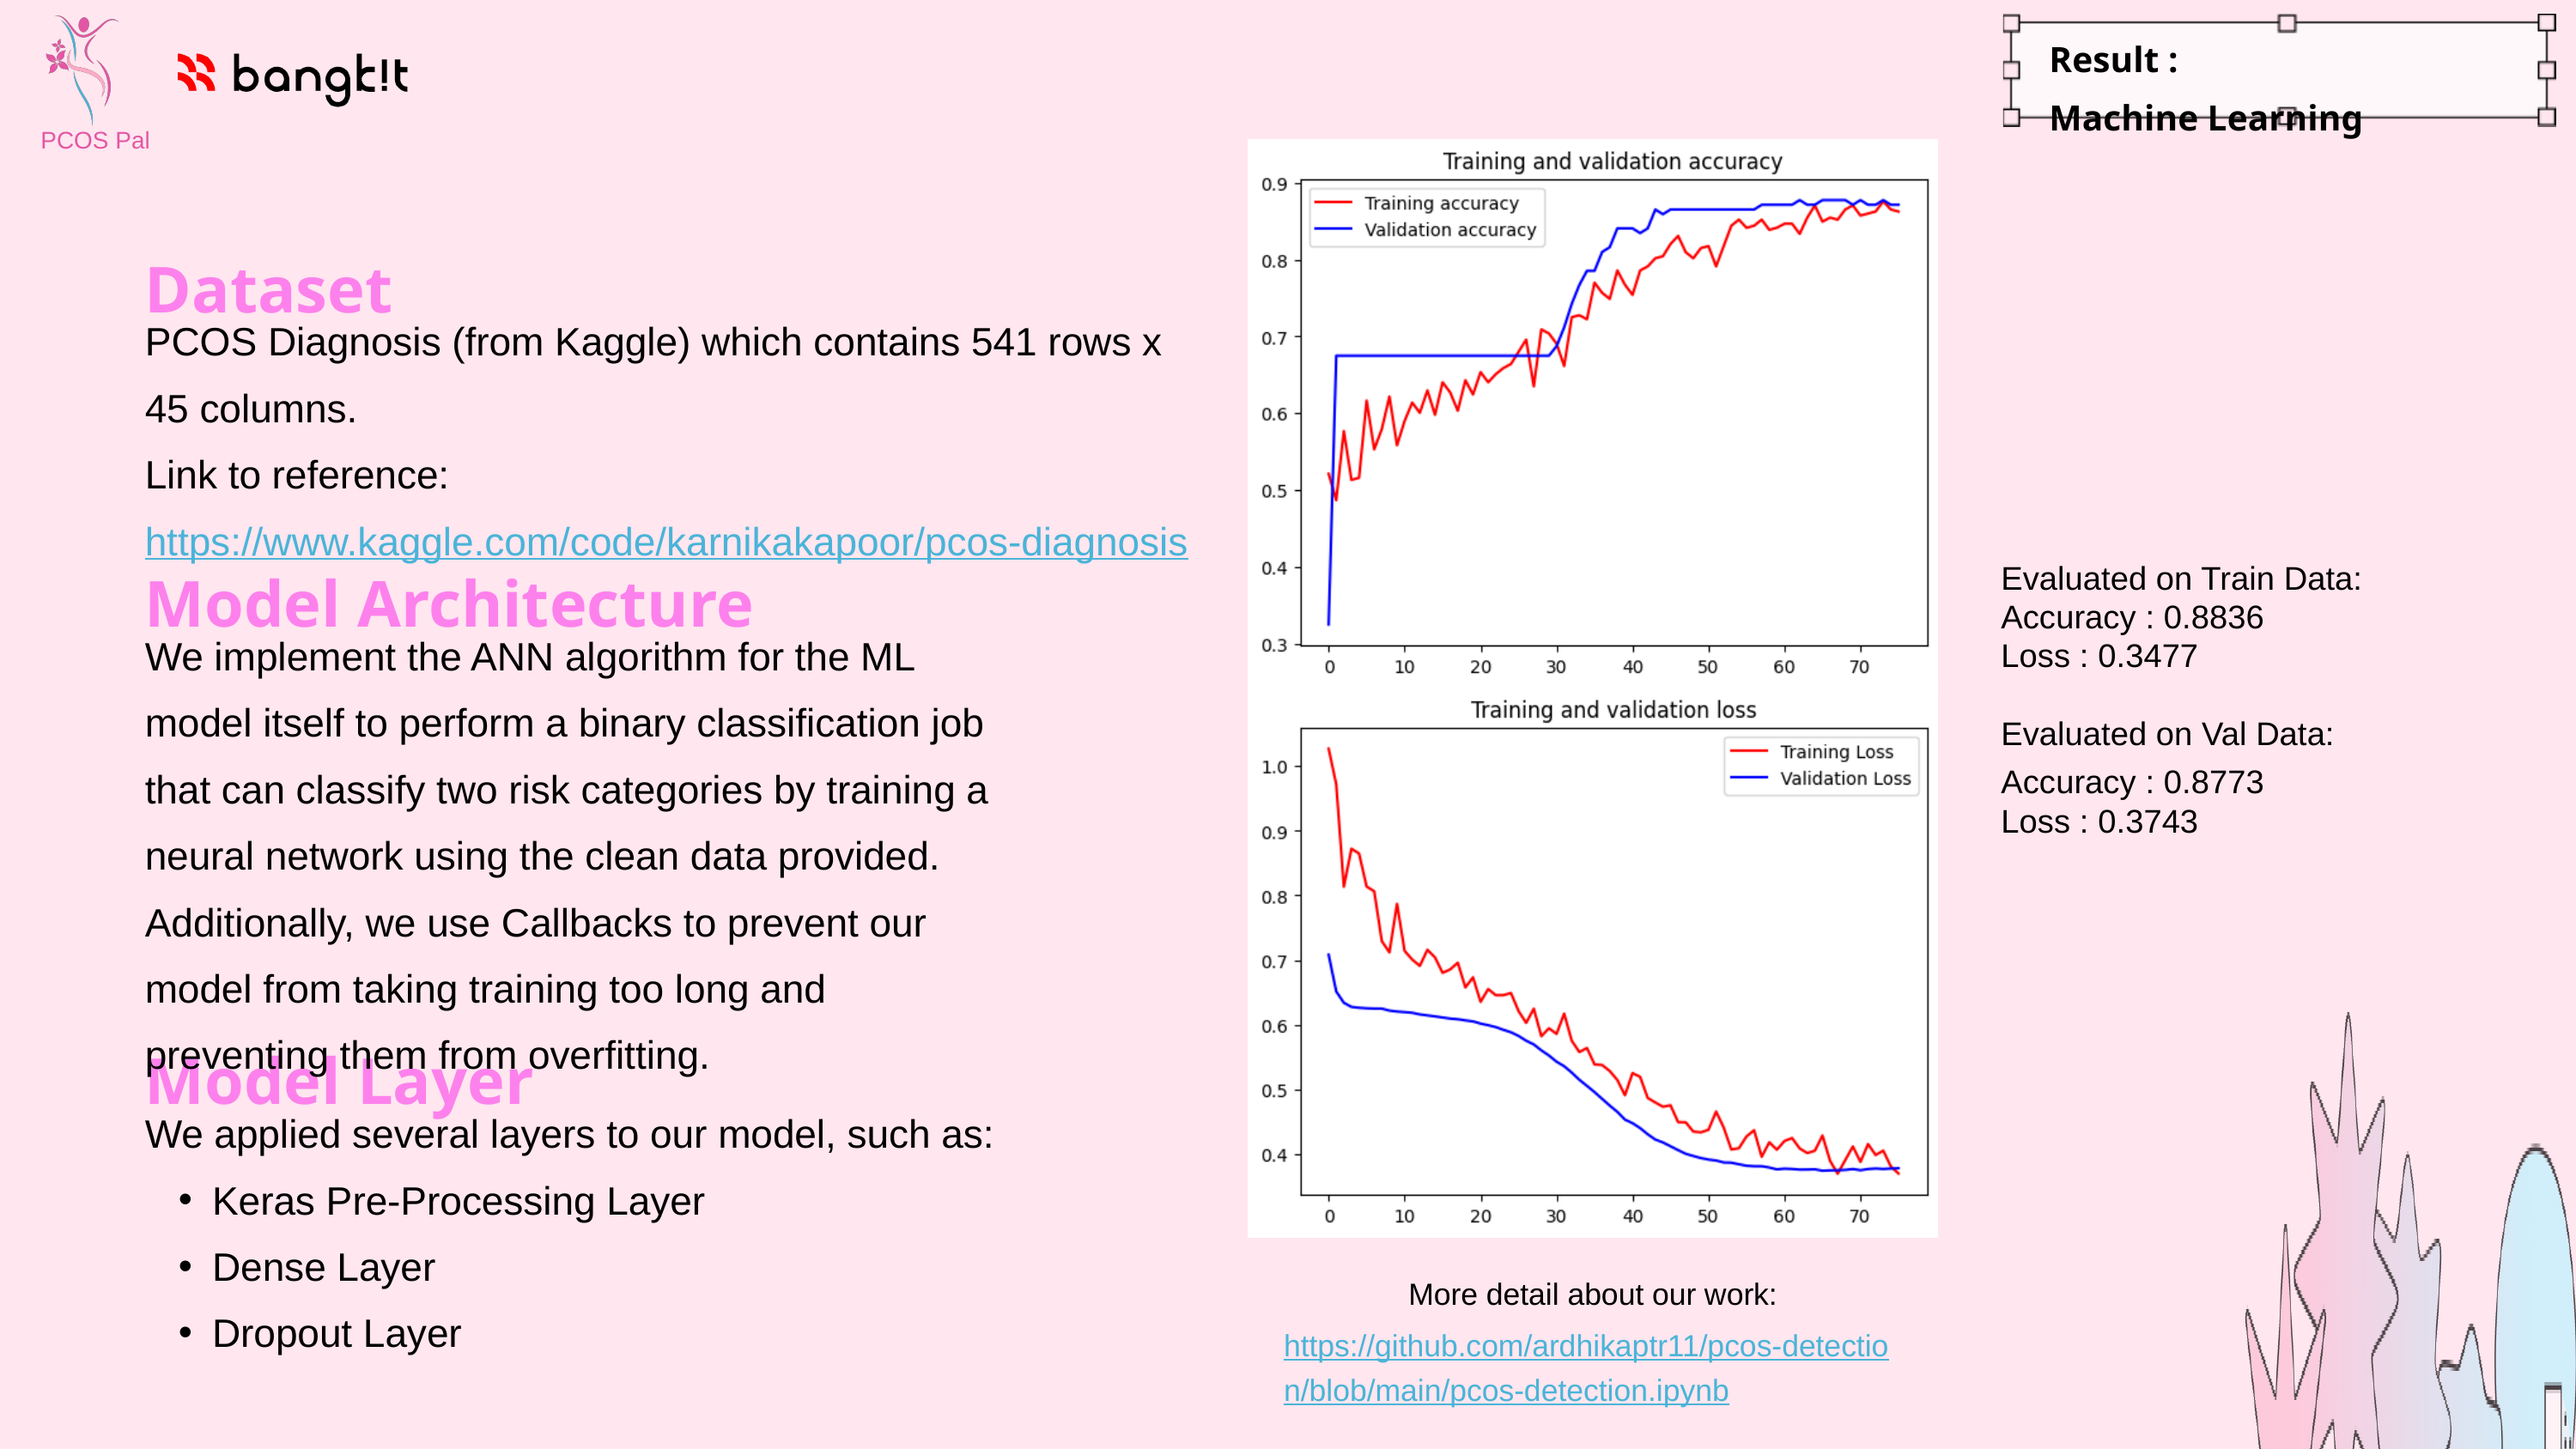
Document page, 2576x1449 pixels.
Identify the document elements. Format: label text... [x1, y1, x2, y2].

text_box [46, 15, 119, 126]
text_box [2002, 14, 2556, 128]
text_box [144, 0, 431, 126]
text_box More detail about our work: https://github.com/ardhikaptr11/pcos-detection/blob/main/pcos-detection.ipynb [1284, 1259, 1903, 1363]
text_box PCOS Pal [15, 128, 175, 155]
text_box [1248, 688, 1939, 1238]
text_box [1248, 139, 1939, 688]
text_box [144, 218, 1216, 1304]
text_box [2229, 1012, 2576, 1449]
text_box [2001, 541, 2405, 830]
